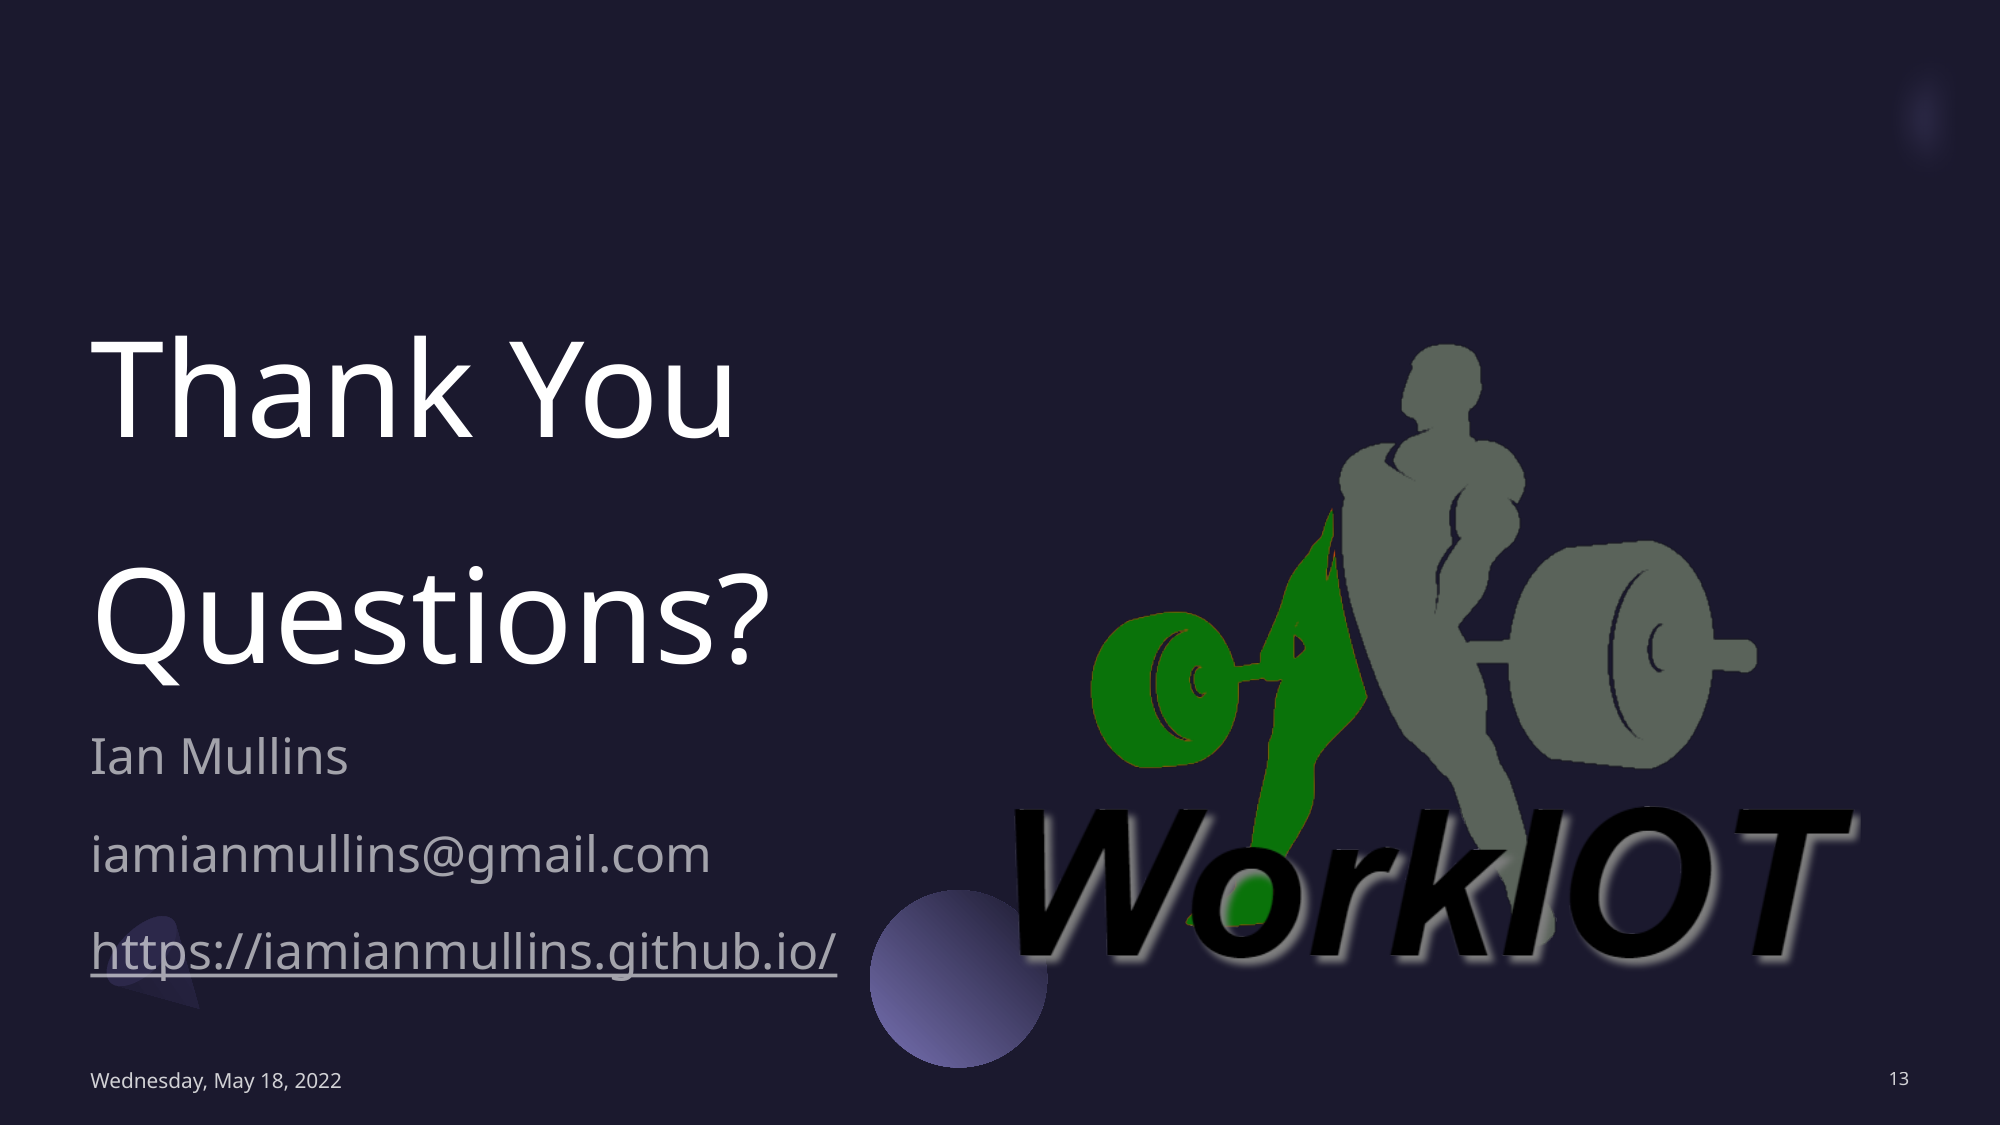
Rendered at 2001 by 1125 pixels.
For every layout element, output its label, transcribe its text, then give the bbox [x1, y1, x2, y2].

subtitle Ian Mullins iamianmullins@gmail.com https://iamianmullins.github.io/ [90, 725, 963, 1000]
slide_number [90, 1067, 522, 1093]
picture [963, 178, 1910, 1125]
text_box Questions? [90, 531, 963, 691]
text_box [90, 258, 963, 531]
